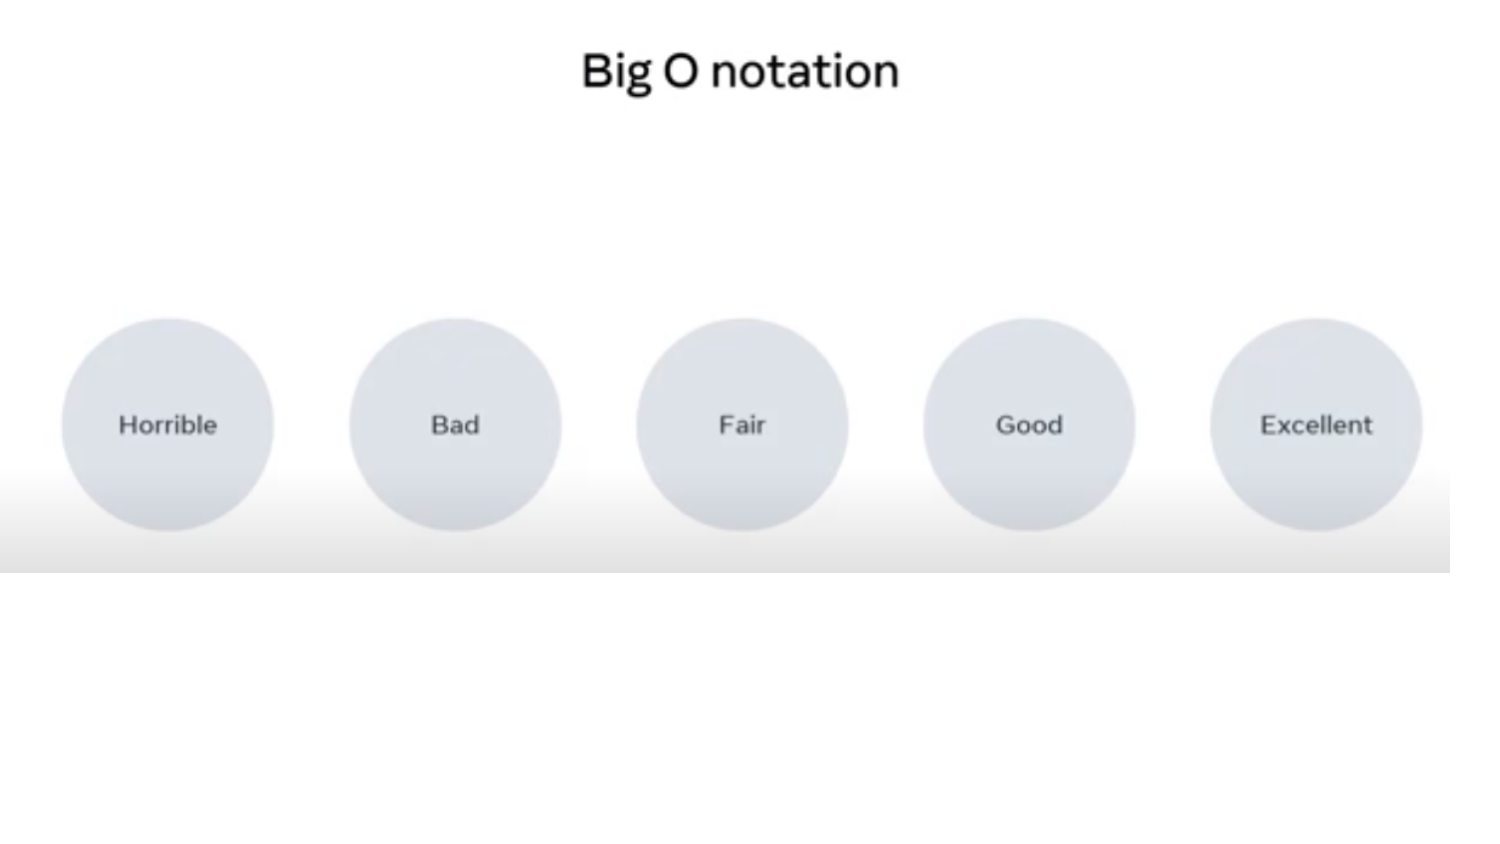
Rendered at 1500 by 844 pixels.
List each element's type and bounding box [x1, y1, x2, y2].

picture [0, 0, 1451, 573]
